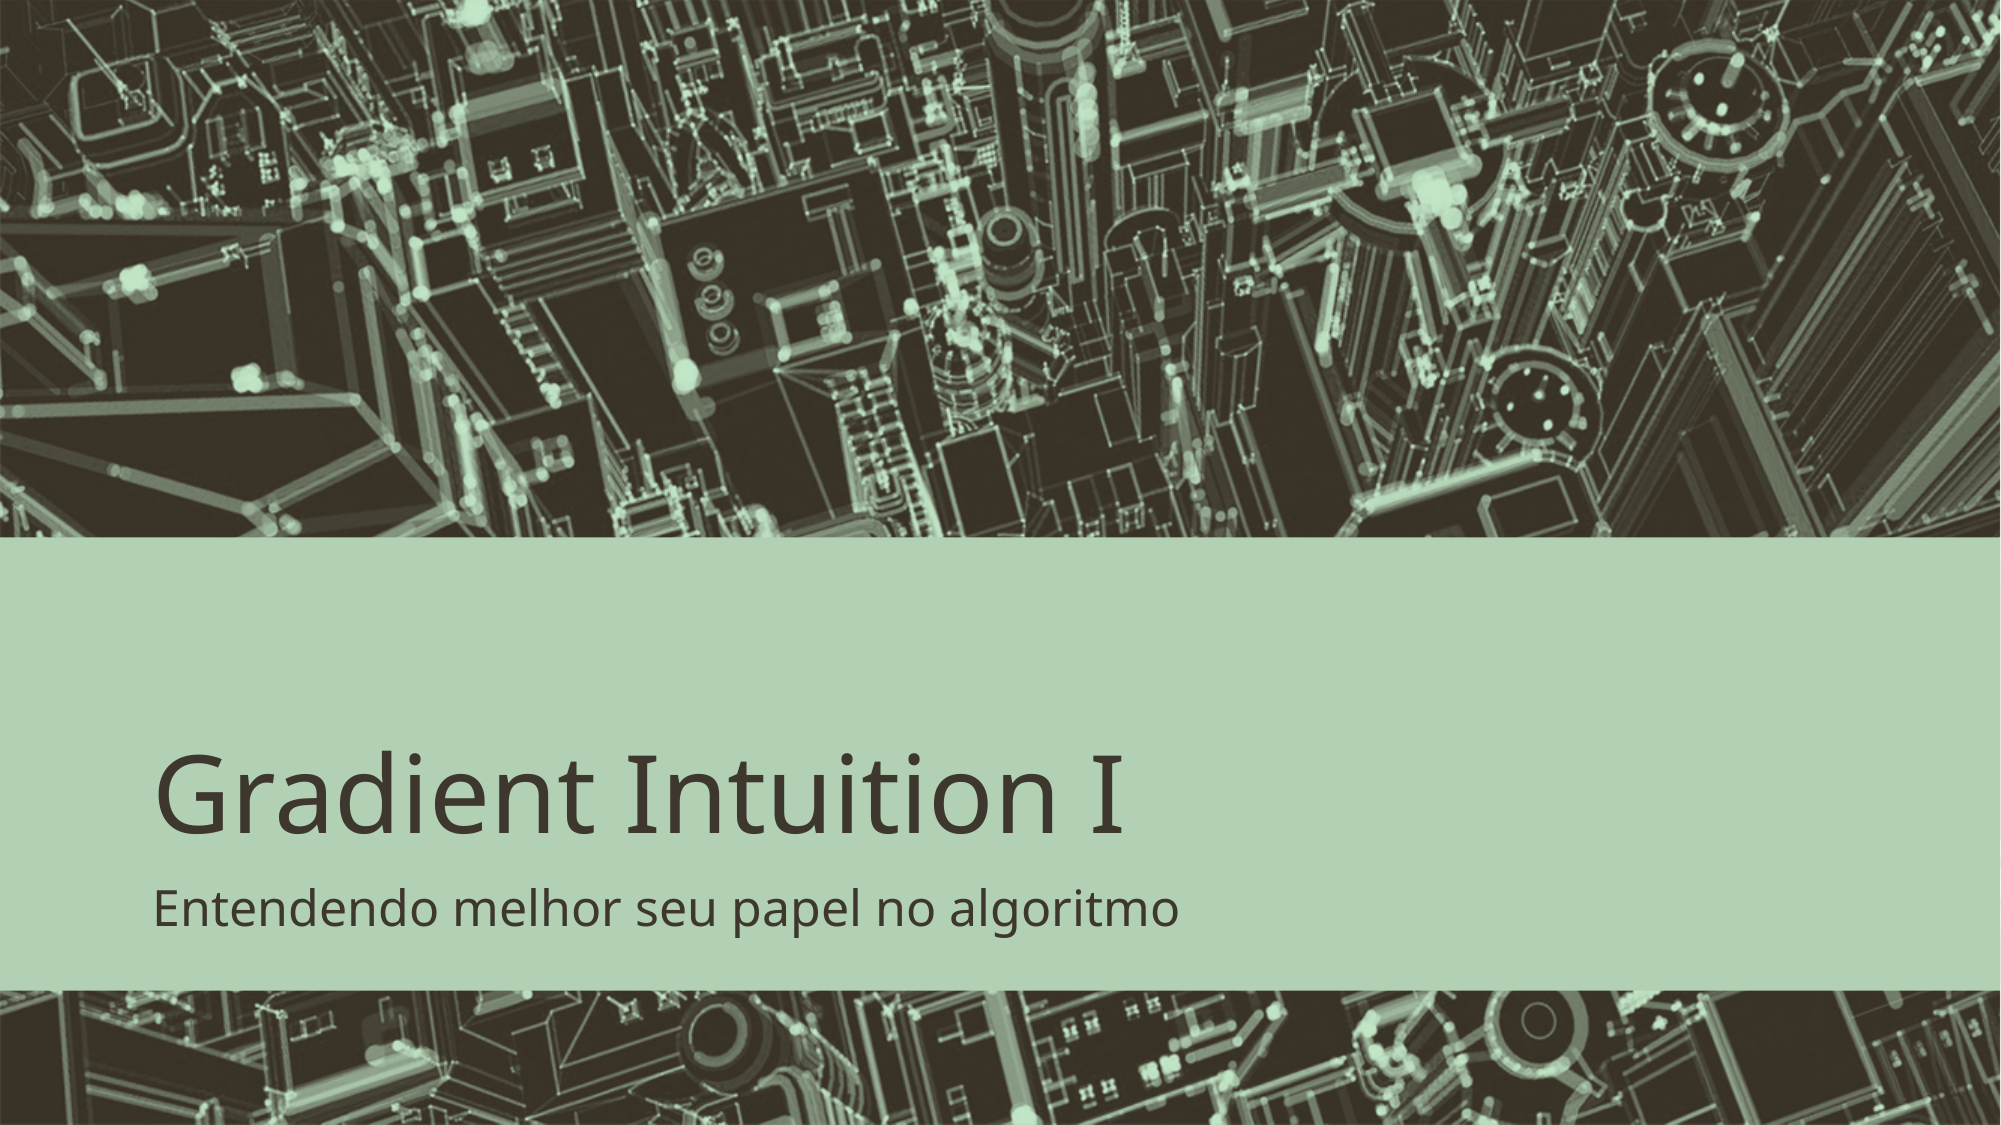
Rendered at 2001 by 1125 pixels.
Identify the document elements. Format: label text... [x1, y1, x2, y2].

list Entendendo melhor seu papel no algoritmo [138, 876, 1713, 954]
picture [0, 0, 2001, 1125]
title Gradient Intuition I [138, 562, 1713, 865]
